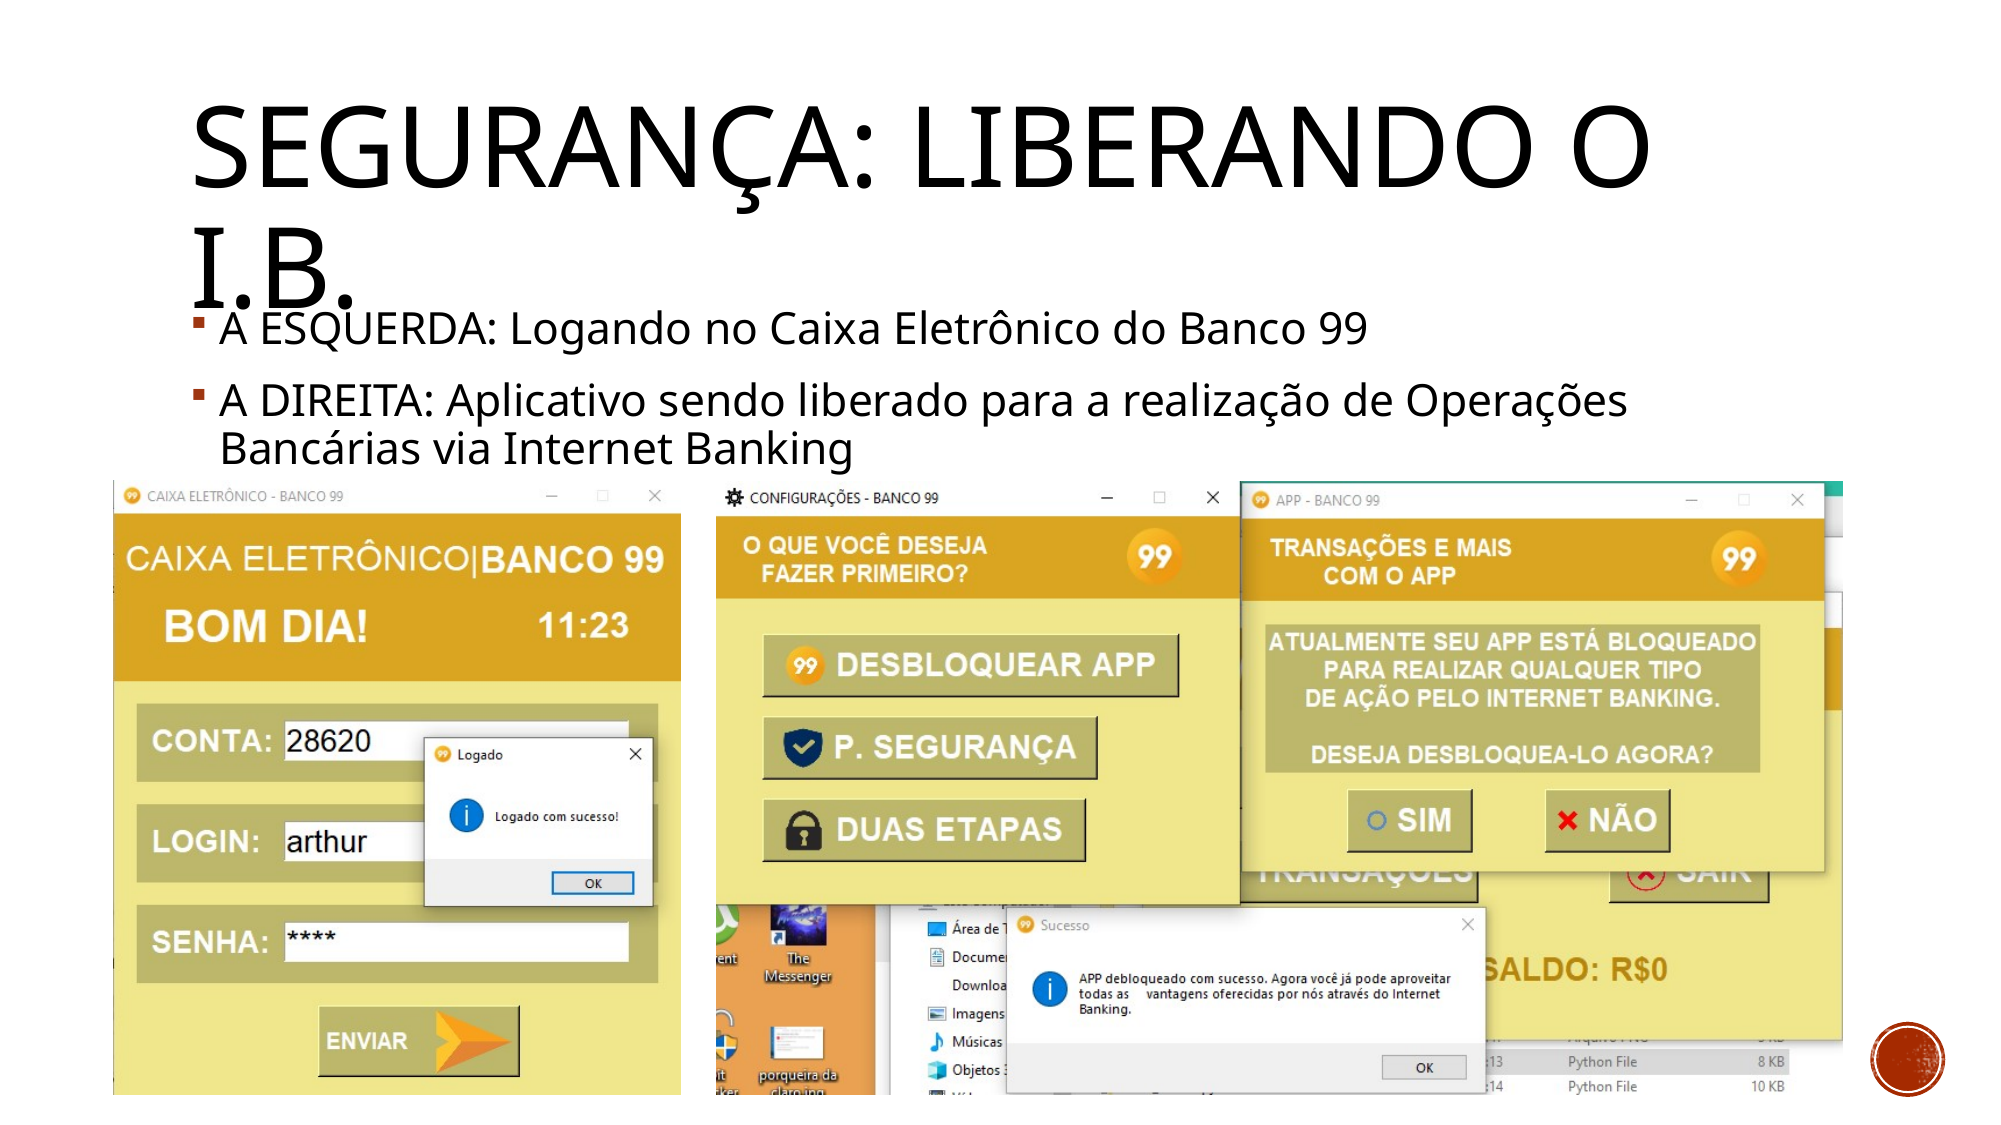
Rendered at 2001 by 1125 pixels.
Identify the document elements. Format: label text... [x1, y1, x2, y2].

list A ESQUERDA: Logando no Caixa Eletrônico do Banco 99 A DIREITA: Aplicativo sendo liberado para a realização de Operações Bancárias via Internet Banking [175, 298, 1841, 482]
text_box SEGURANÇA: LIBERANDO O I.B. [175, 79, 1826, 344]
picture [113, 480, 681, 1095]
picture [716, 481, 1843, 1095]
